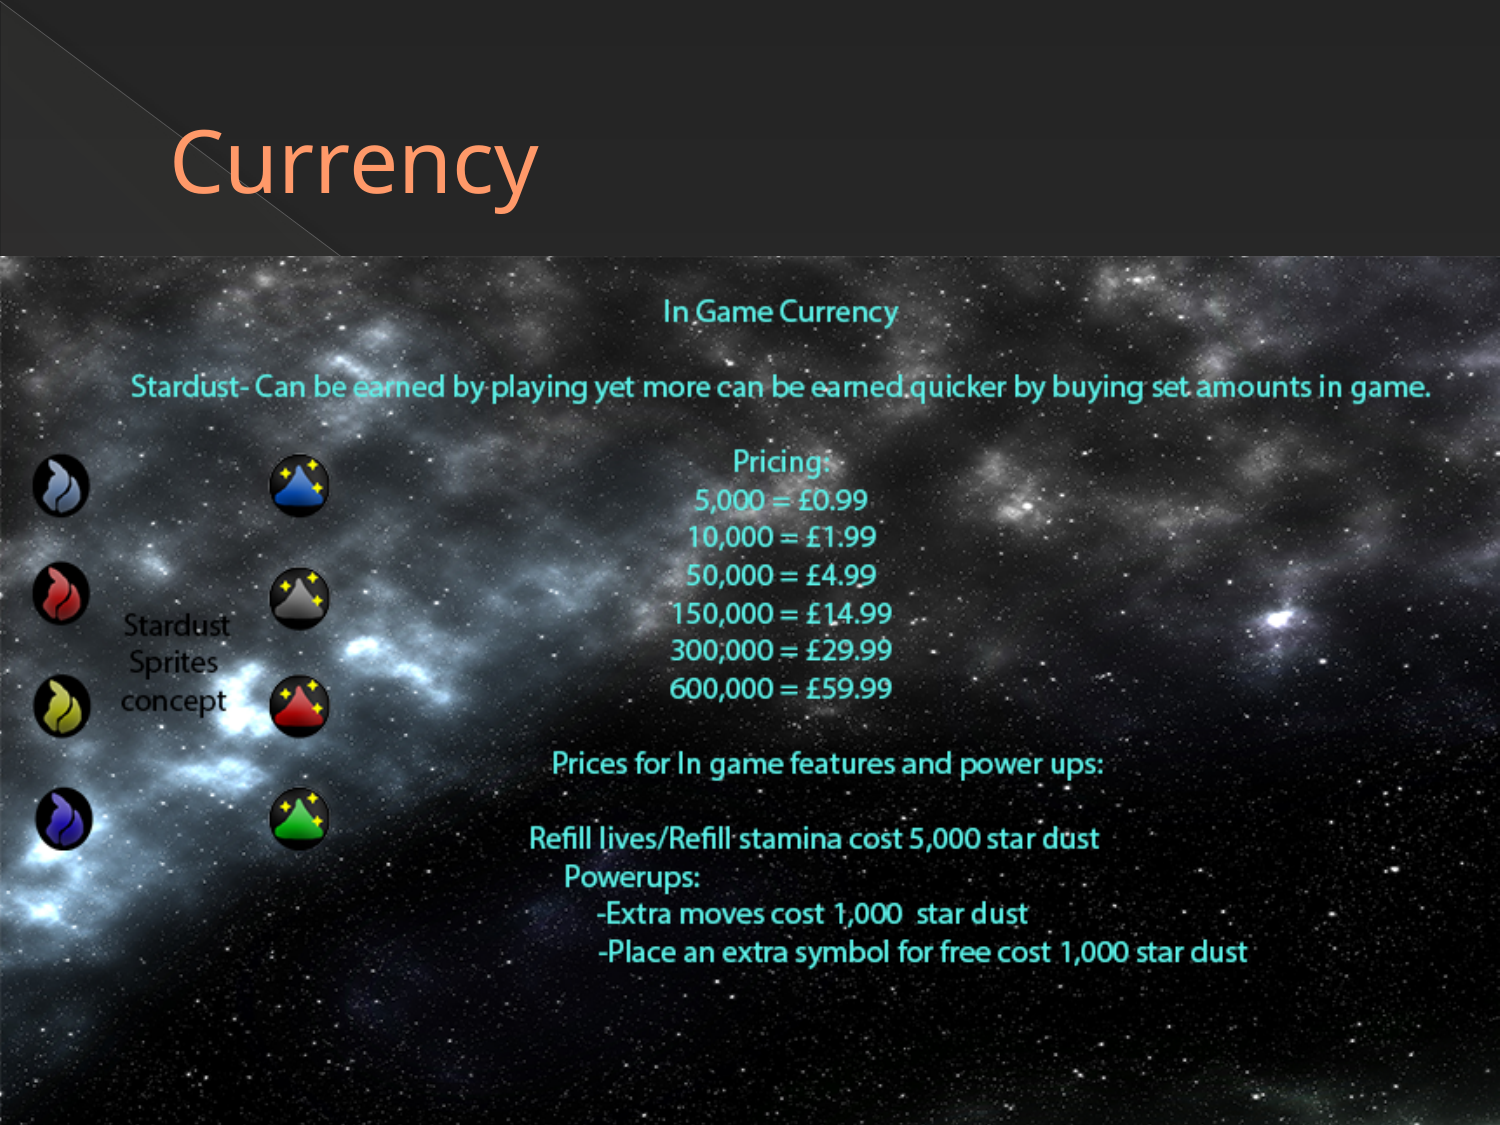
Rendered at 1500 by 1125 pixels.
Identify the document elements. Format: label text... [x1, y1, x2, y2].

picture [0, 256, 1500, 1125]
title Currency [75, 43, 1425, 242]
